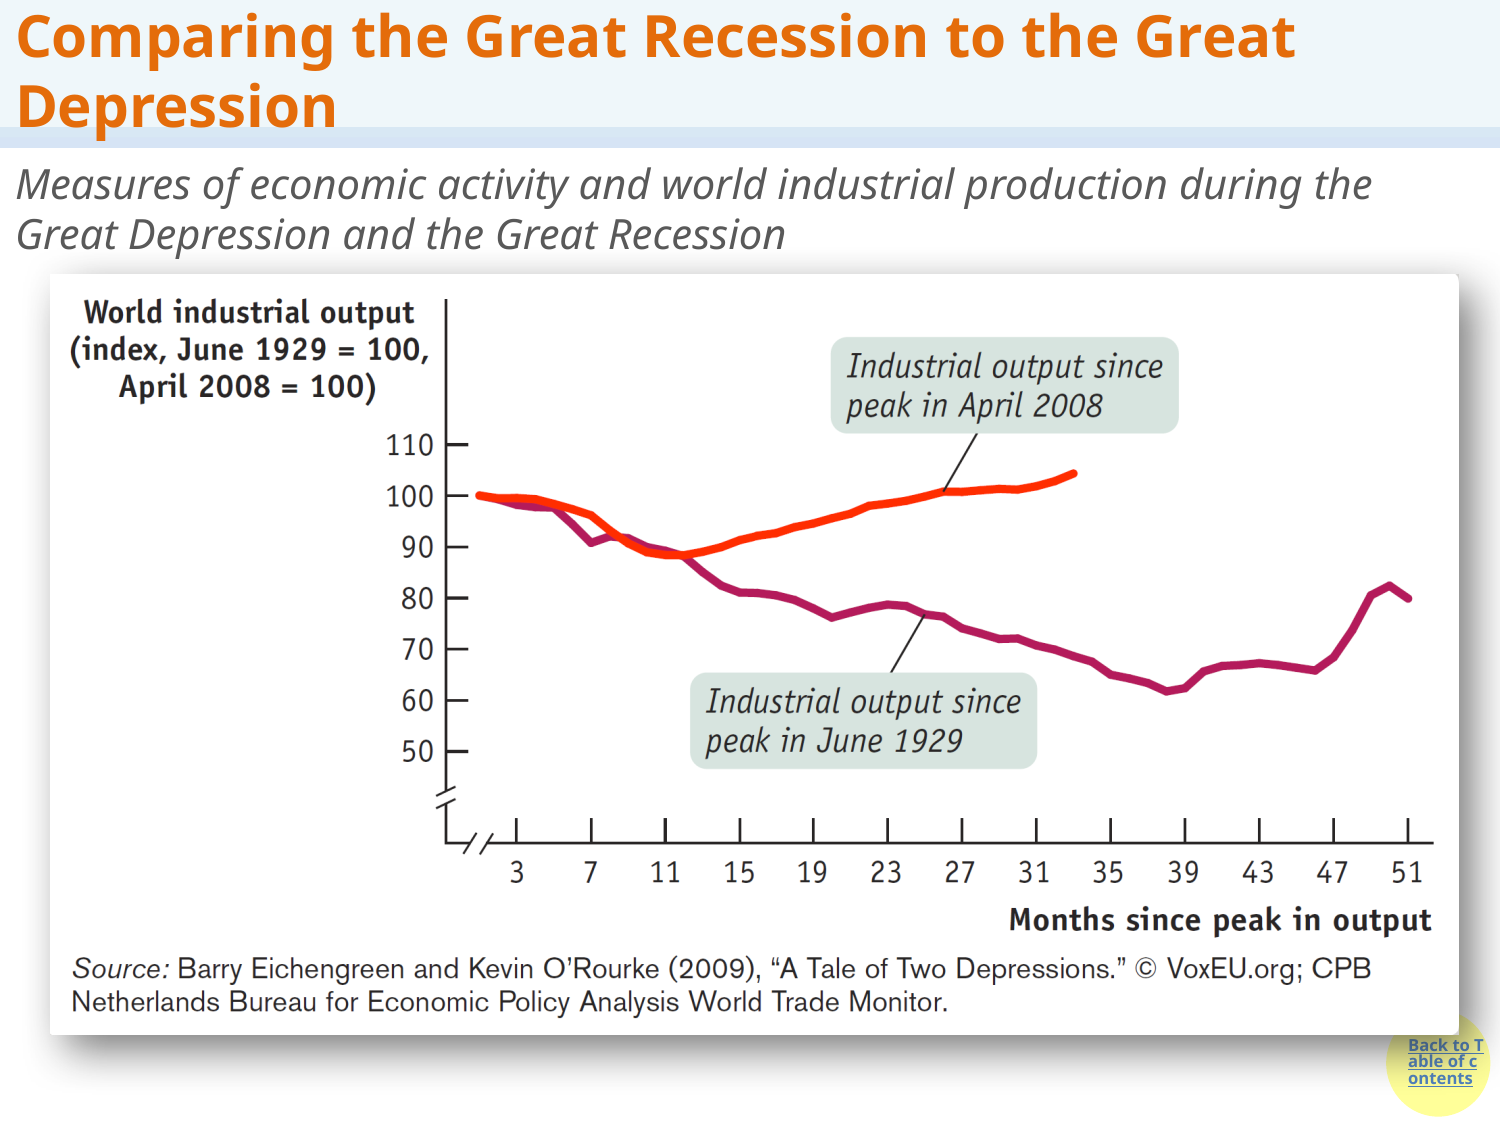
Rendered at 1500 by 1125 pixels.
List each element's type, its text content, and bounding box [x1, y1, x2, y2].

list Measures of economic activity and world industrial production during the Great Depression and the Great Recession [0, 149, 1488, 313]
picture [49, 274, 1459, 1035]
title Comparing the Great Recession to the Great Depression [0, 0, 1500, 138]
